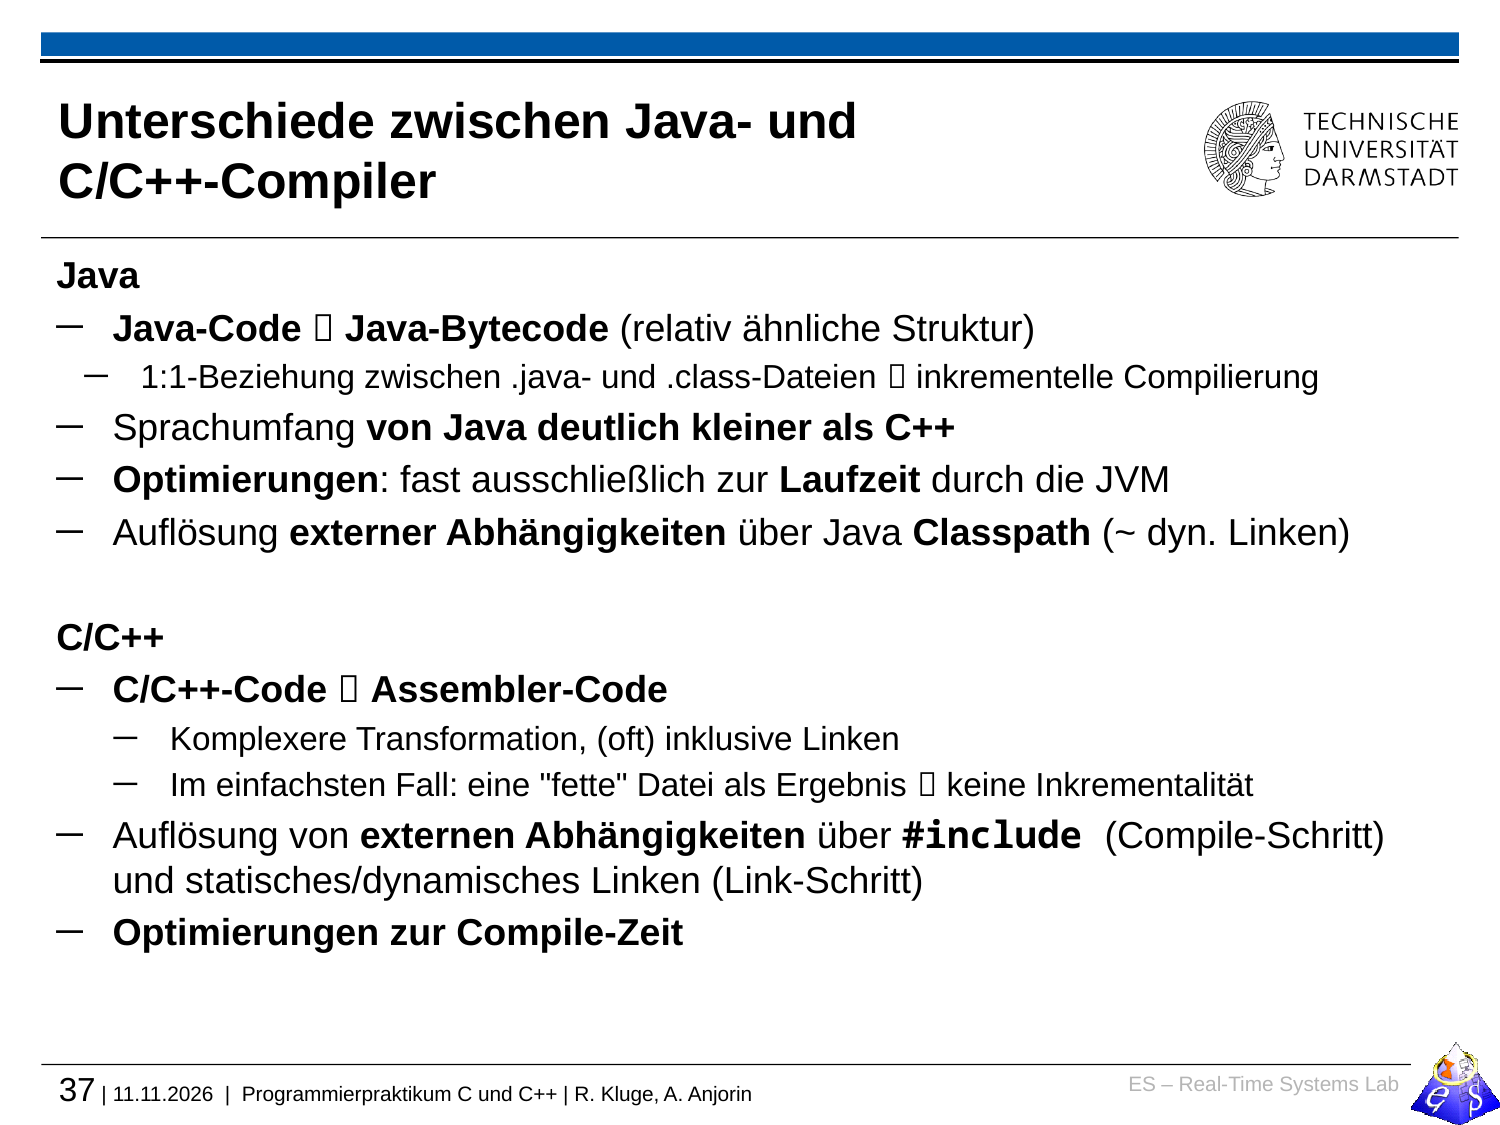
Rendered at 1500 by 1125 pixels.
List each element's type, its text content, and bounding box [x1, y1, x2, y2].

picture [1411, 1041, 1500, 1125]
title Unterschiede zwischen Java- und C/C++-Compiler [58, 80, 1187, 218]
list Java Java-Code  Java-Bytecode (relativ ähnliche Struktur) 1:1-Beziehung zwischen .java- und .class-Dateien  inkrementelle Compilierung Sprachumfang von Java deutlich kleiner als C++ Optimierungen: fast ausschließlich zur Laufzeit durch die JVM Auflösung externer Abhängigkeiten über Java Classpath (~ dyn. Linken) C/C++ C/C++-Code  Assembler-Code Komplexere Transformation, (oft) inklusive Linken Im einfachsten Fall: eine "fette" Datei als Ergebnis  keine Inkrementalität Auflösung von externen Abhängigkeiten über #include (Compile-Schritt) und statisches/dynamisches Linken (Link-Schritt) Optimierungen zur Compile-Zeit [41, 243, 1459, 1059]
picture [1187, 84, 1483, 214]
